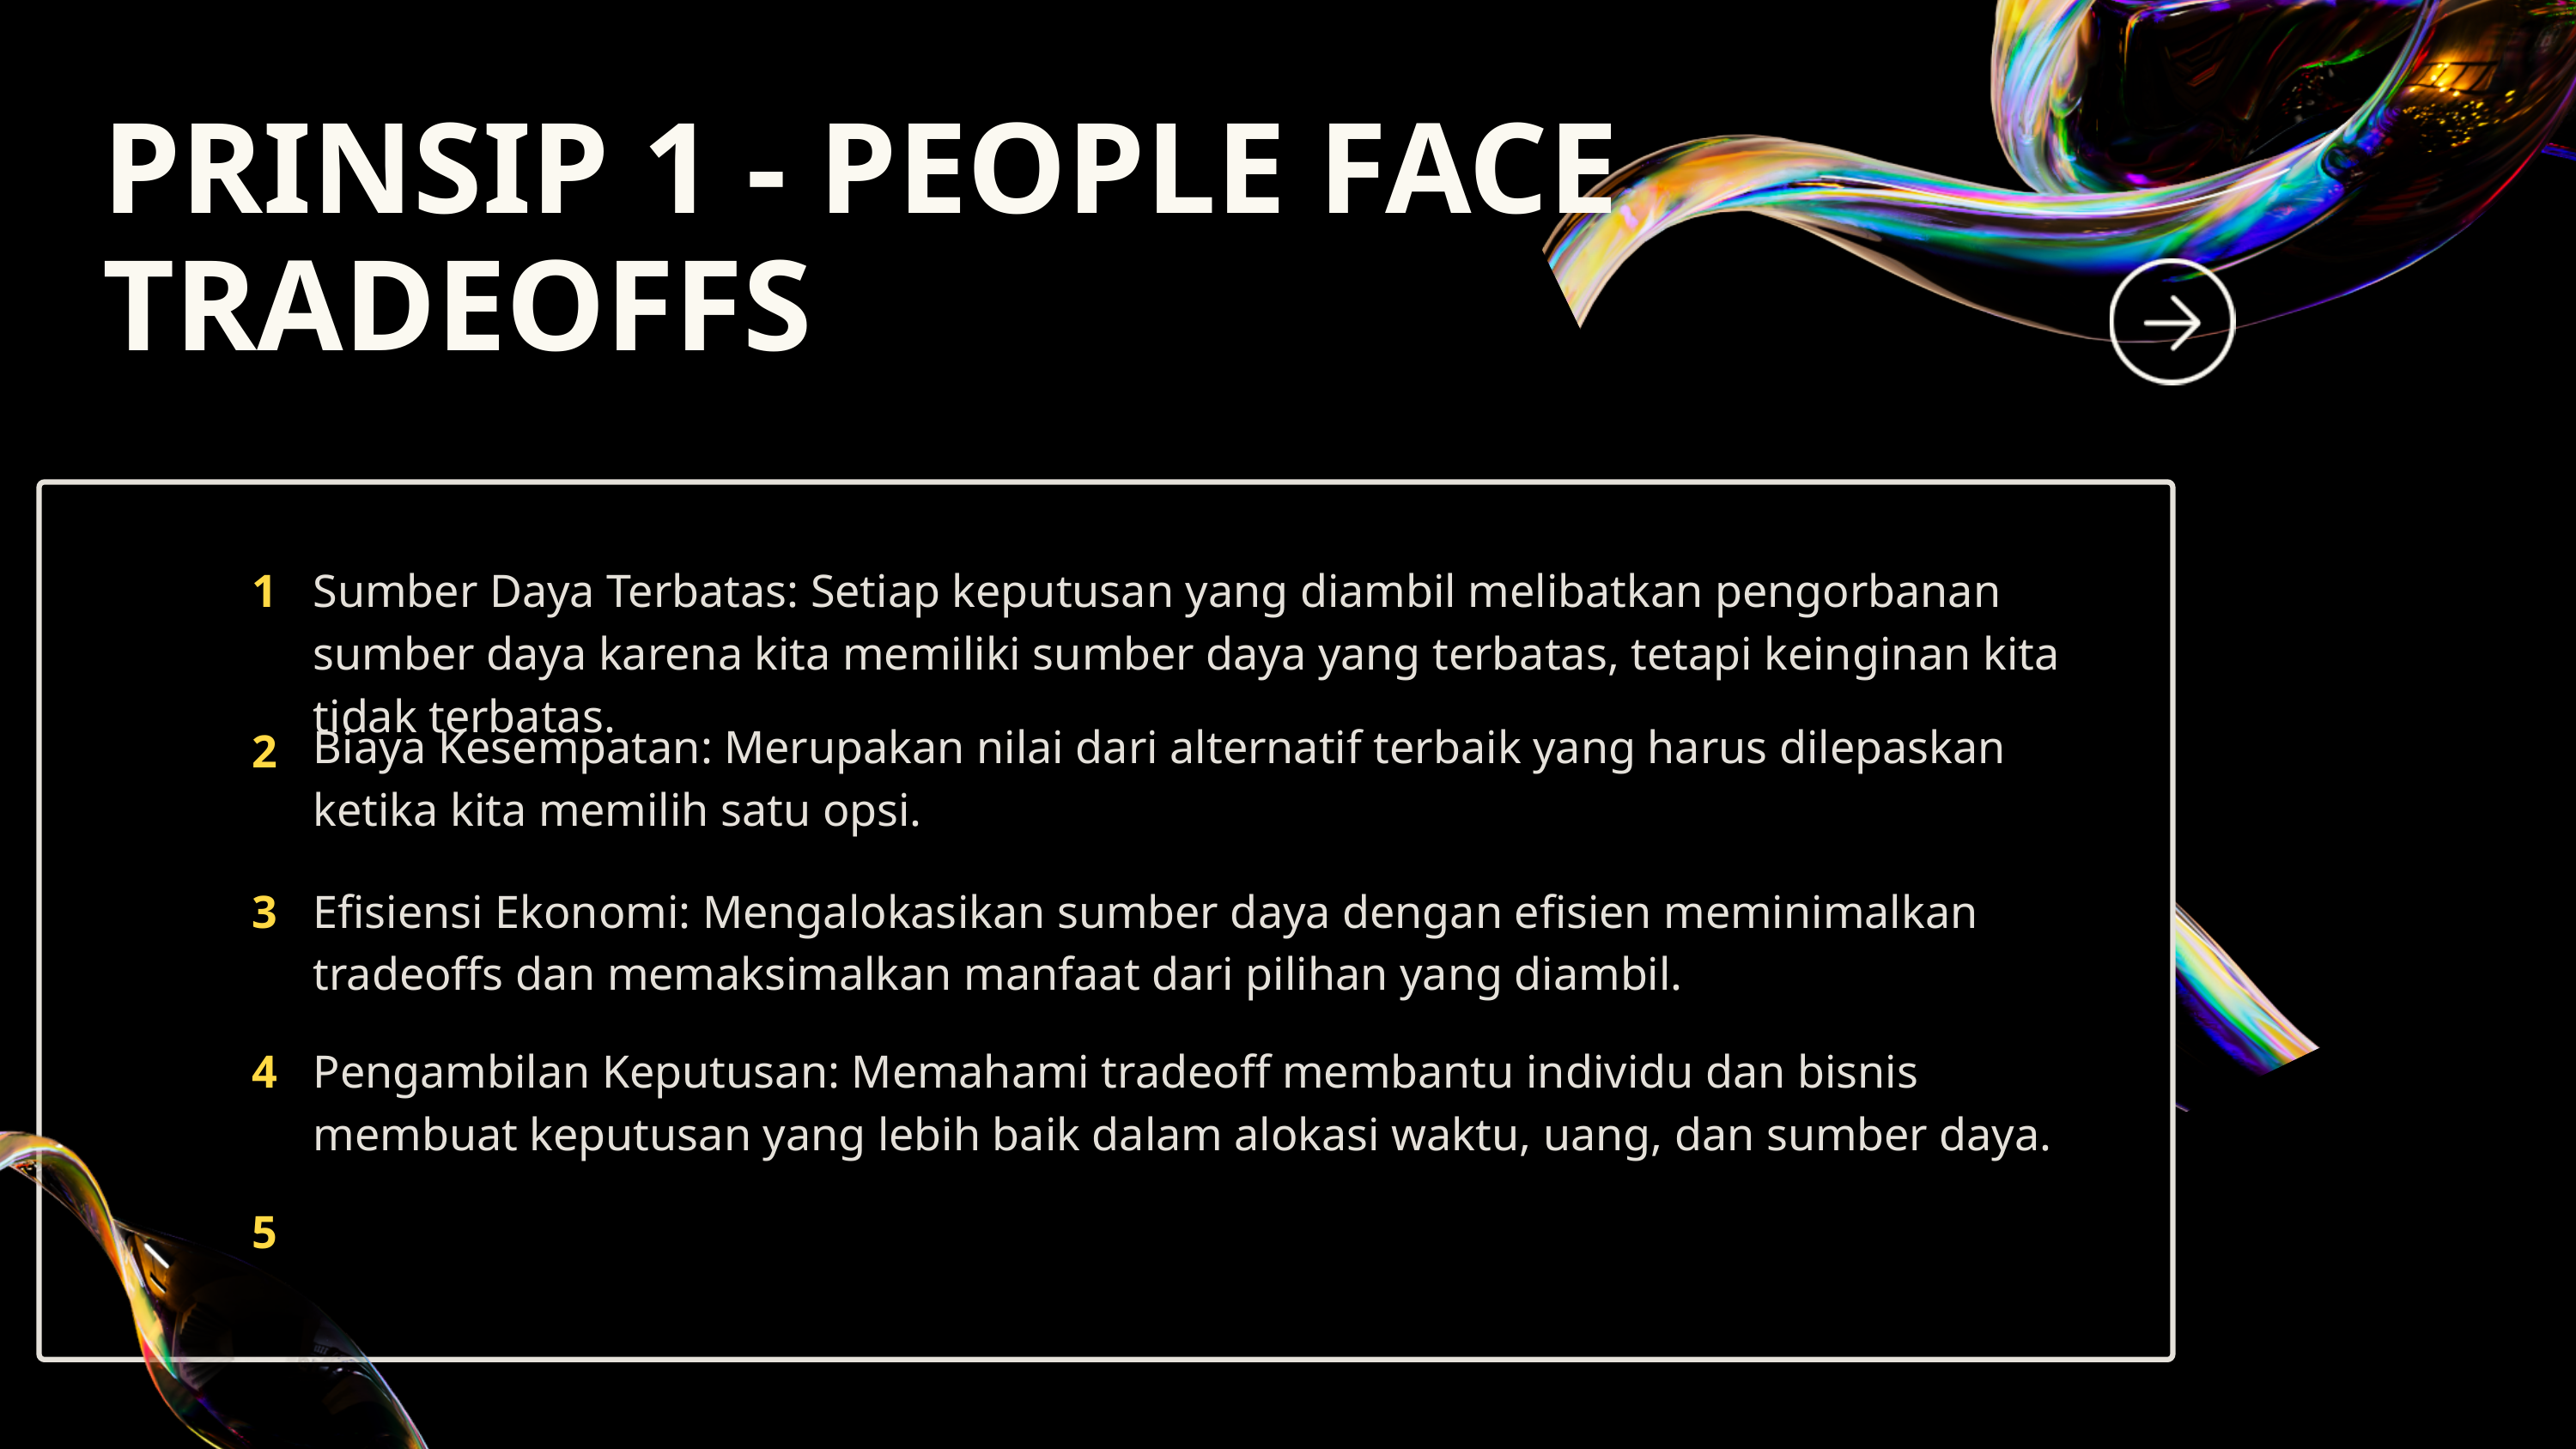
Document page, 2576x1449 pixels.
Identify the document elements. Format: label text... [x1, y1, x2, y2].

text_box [39, 482, 2173, 1361]
text_box PRINSIP 1 - PEOPLE FACE TRADEOFFS [102, 100, 1658, 376]
text_box [1602, 0, 2576, 1116]
text_box [2109, 258, 2236, 385]
text_box [0, 1121, 507, 1449]
